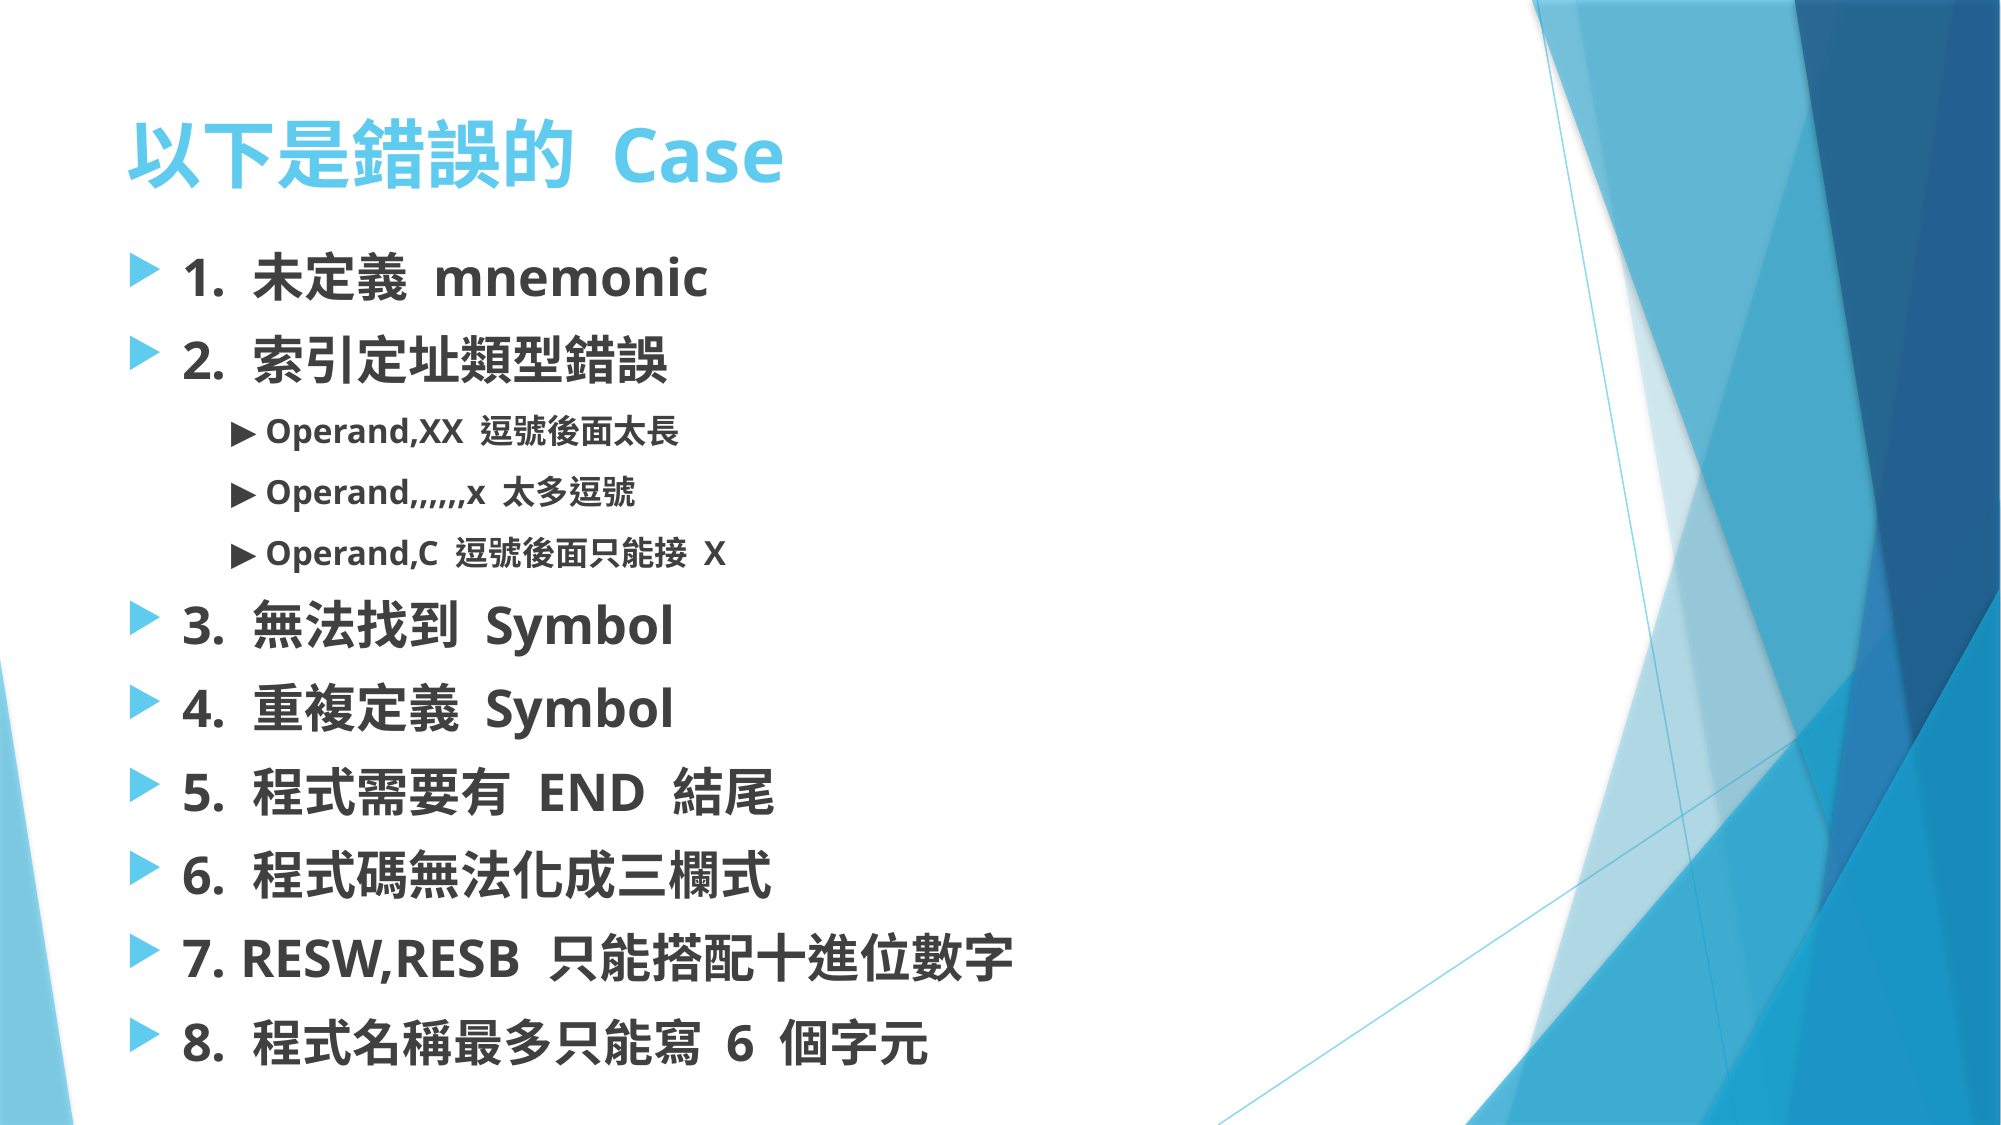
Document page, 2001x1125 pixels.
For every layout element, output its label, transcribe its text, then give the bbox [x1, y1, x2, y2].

title 以下是錯誤的 Case [111, 99, 1570, 223]
list 1. 未定義 mnemonic 2. 索引定址類型錯誤 ▶ Operand,XX 逗號後面太長 ▶ Operand,,,,,,x 太多逗號 ▶ Operand,C 逗號後面只能接 X 3. 無法找到 Symbol 4. 重複定義 Symbol 5. 程式需要有 END 結尾 6. 程式碼無法化成三欄式 7. RESW,RESB 只能搭配十進位數字 8. 程式名稱最多只能寫 6 個字元 [111, 236, 1882, 1103]
